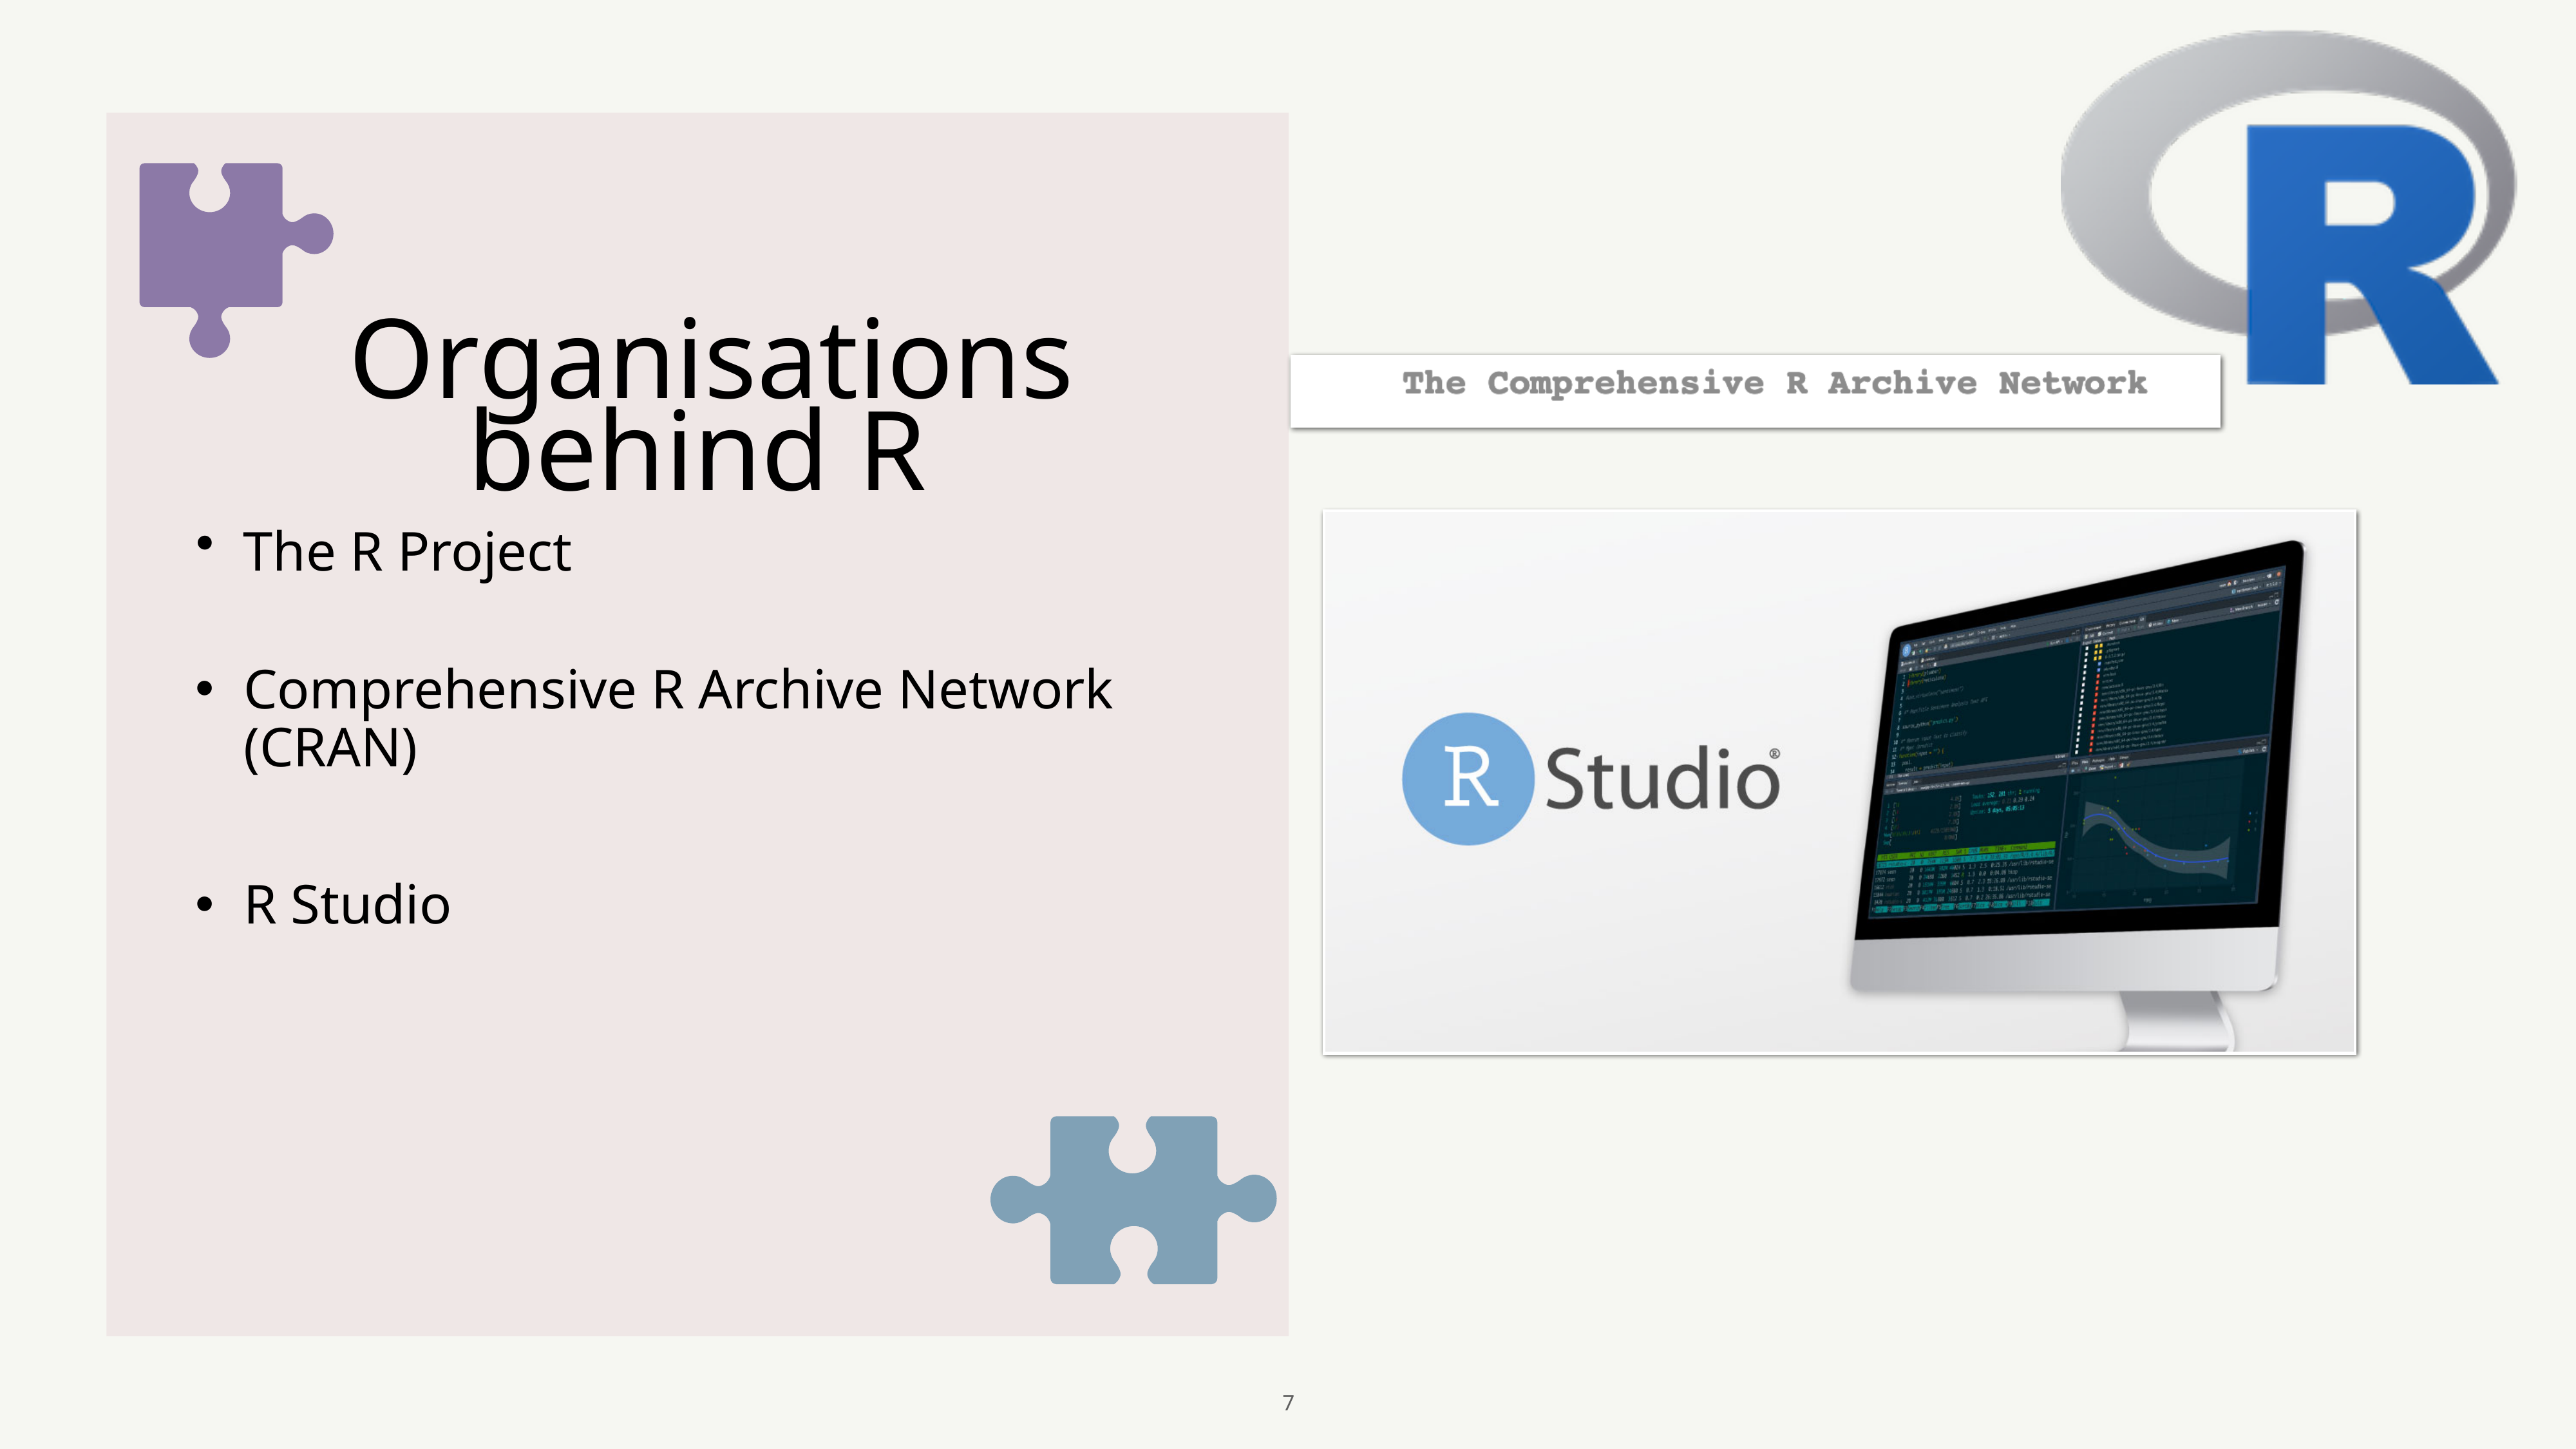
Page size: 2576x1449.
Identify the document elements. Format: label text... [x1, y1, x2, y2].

text_box [301, 213, 327, 218]
slide_number 7 [1276, 1387, 1302, 1424]
text_box [990, 1116, 1277, 1285]
text_box [139, 163, 285, 357]
picture [1325, 512, 2354, 1052]
picture [1293, 30, 2518, 425]
title Organisations behind R [204, 218, 1219, 515]
list The R Project [190, 524, 1205, 609]
text_box R Studio [190, 873, 936, 940]
text_box Comprehensive R Archive Network (CRAN) [190, 657, 1233, 783]
